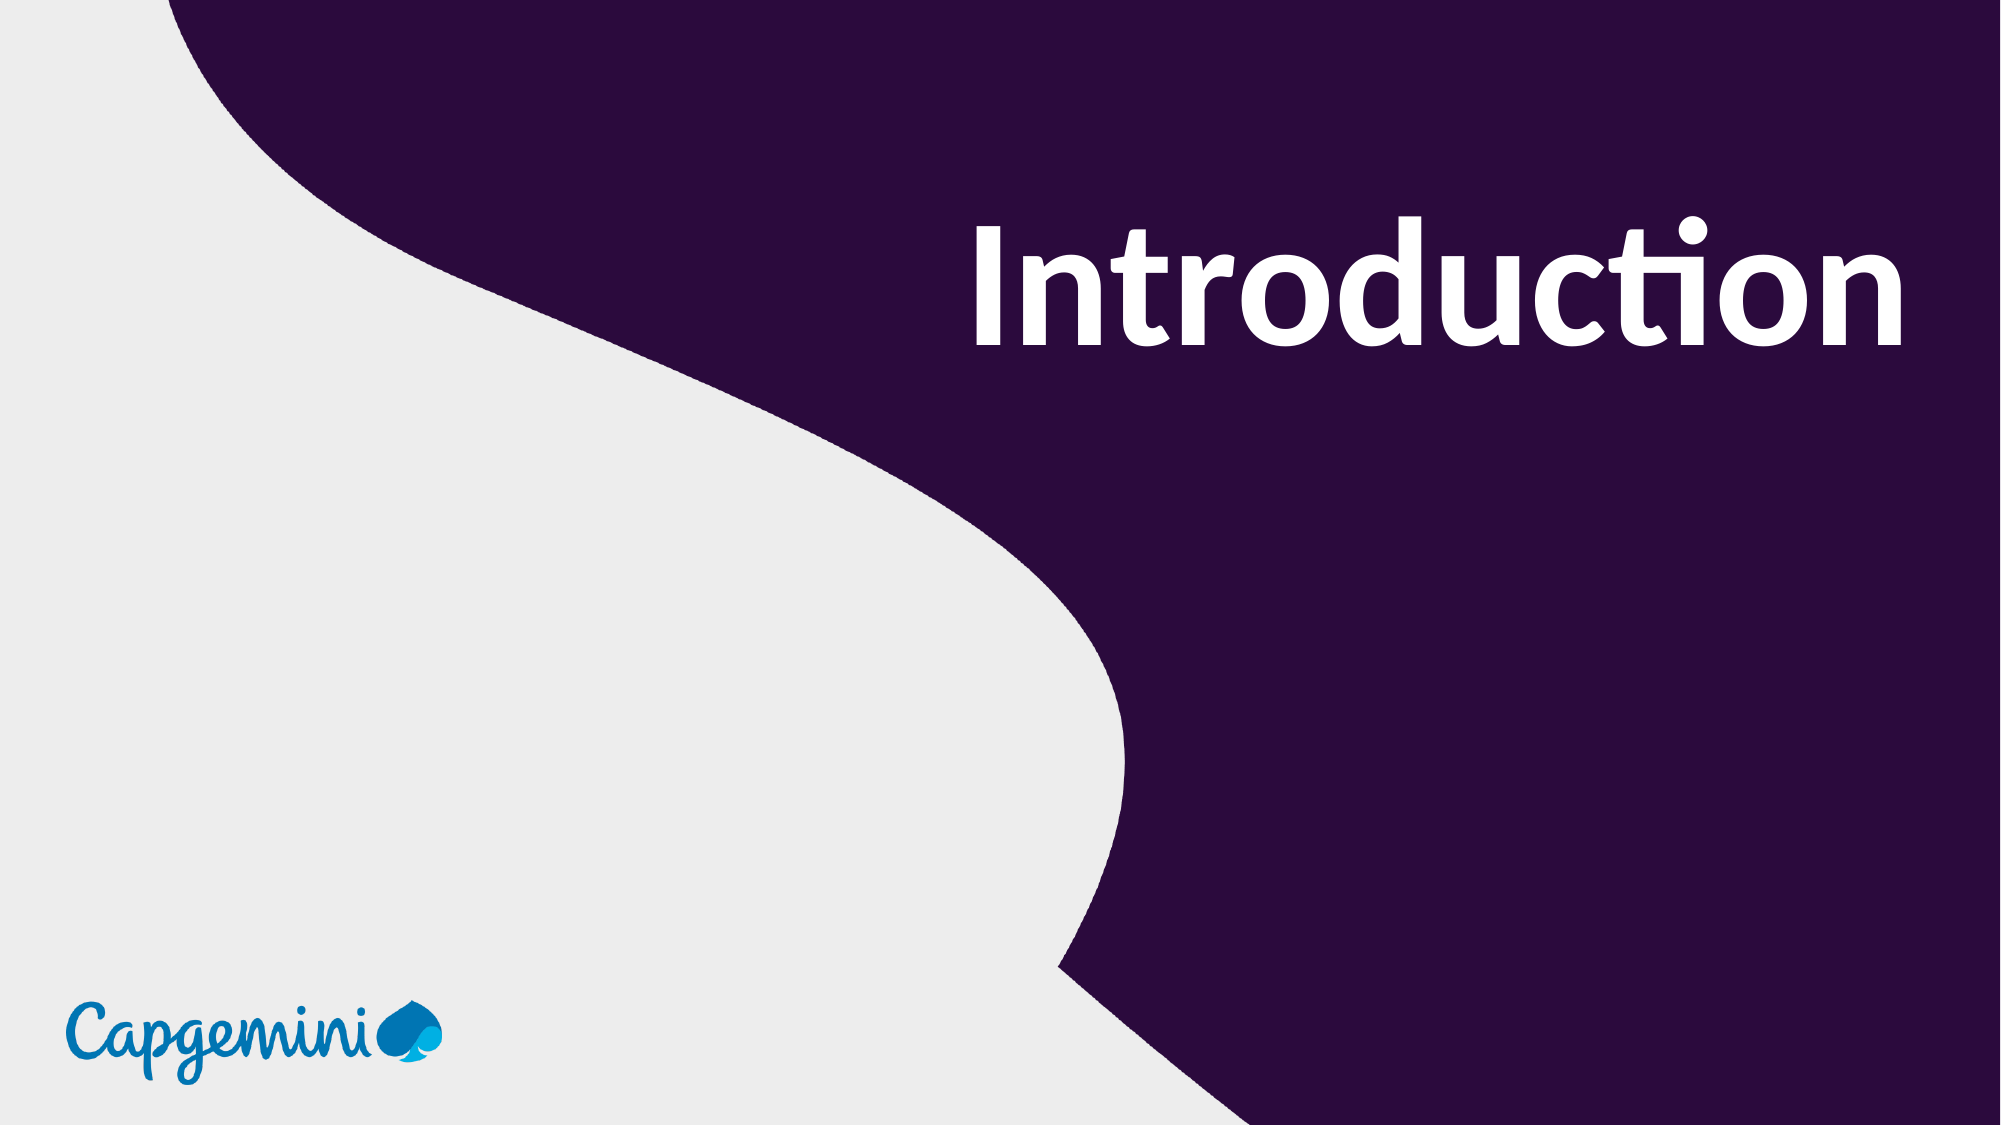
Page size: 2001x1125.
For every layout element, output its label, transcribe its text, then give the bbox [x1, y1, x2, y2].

picture [217, 1027, 225, 1042]
picture [66, 0, 2001, 1125]
list Introduction [950, 188, 1912, 383]
picture [185, 1061, 195, 1079]
